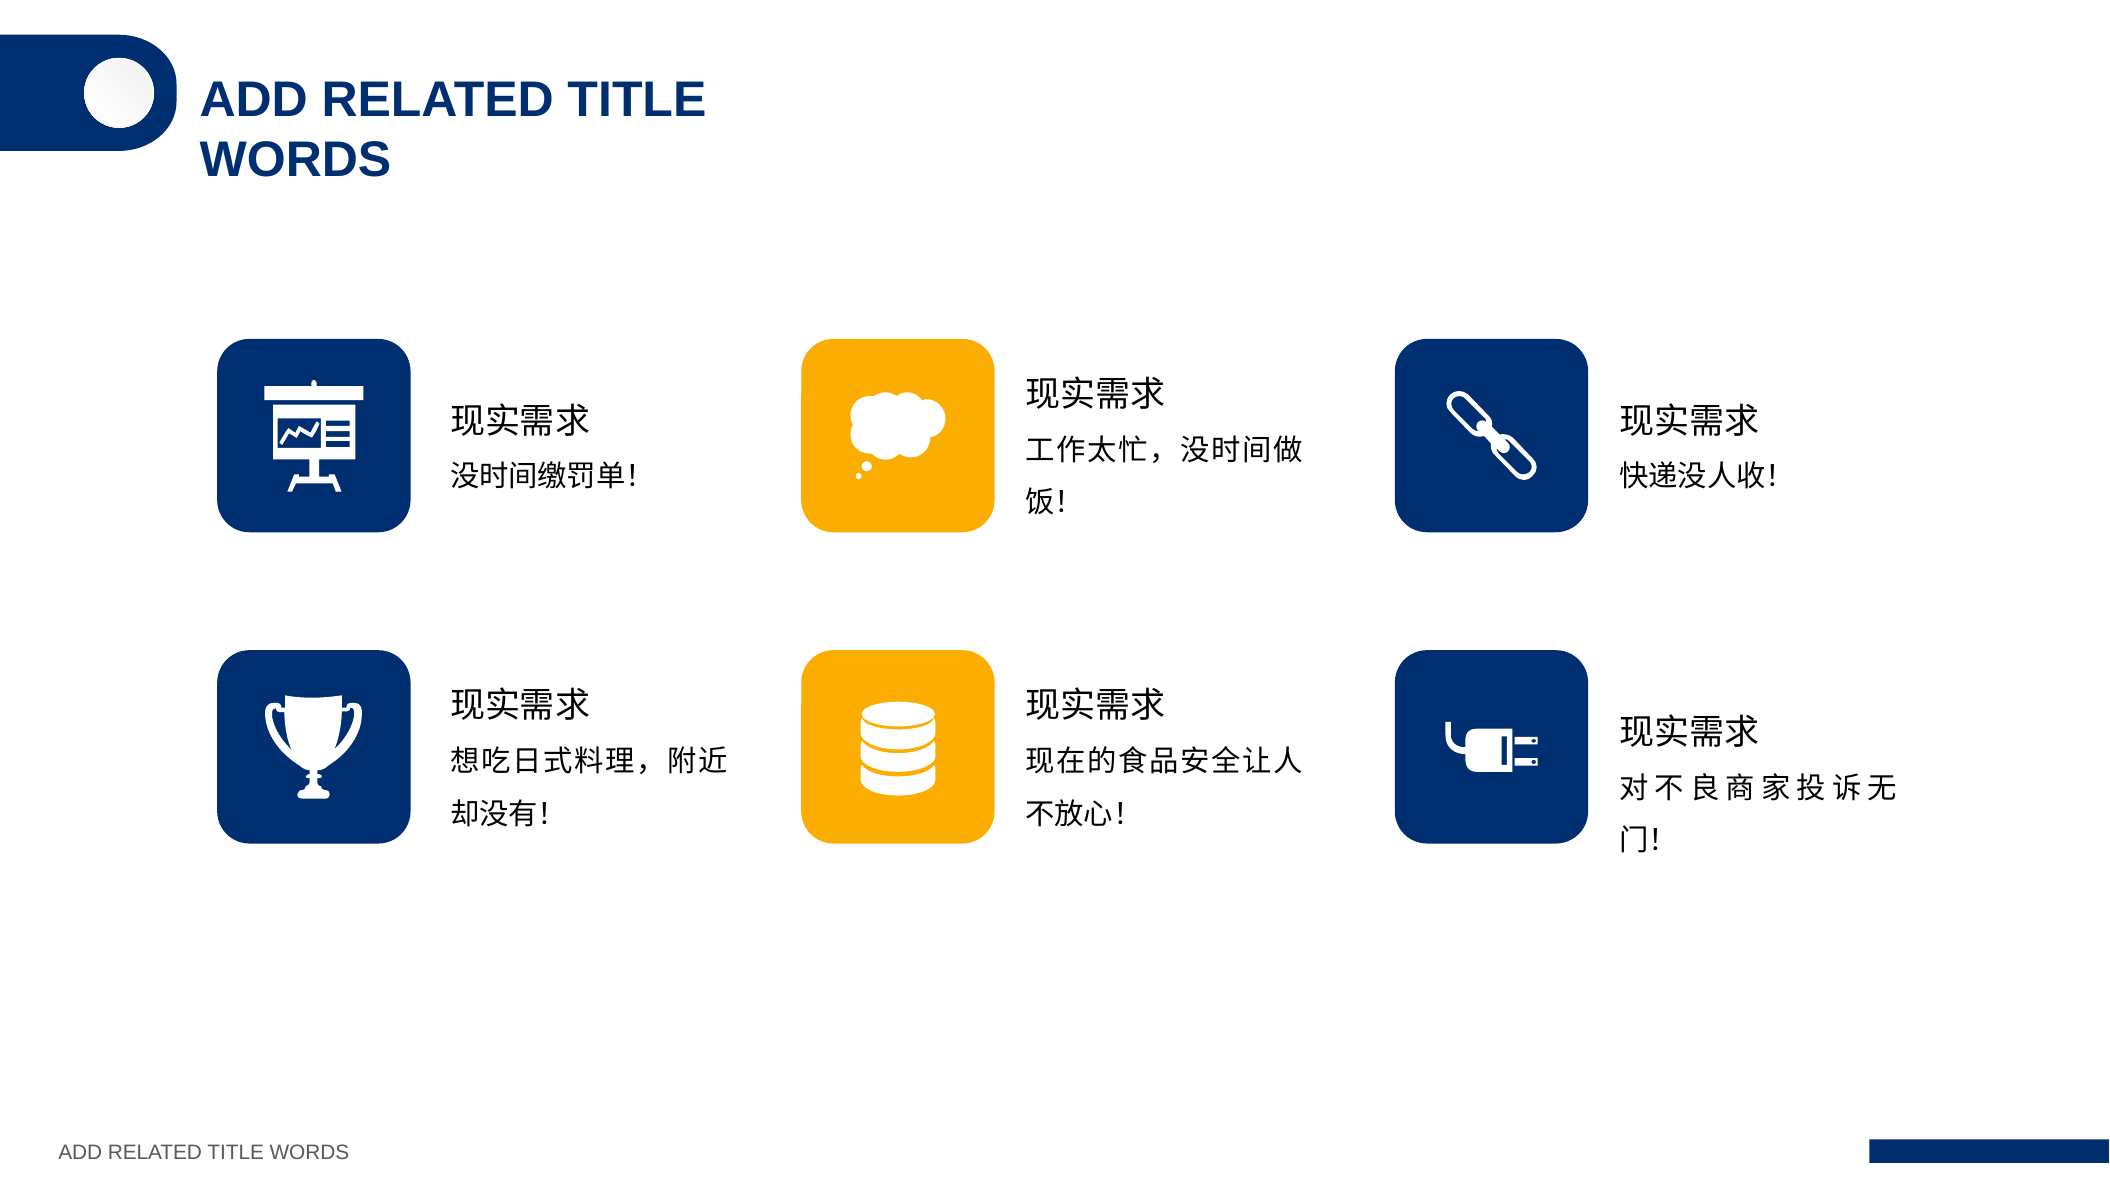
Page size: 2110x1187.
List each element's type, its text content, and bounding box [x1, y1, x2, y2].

text_box [1868, 1138, 2110, 1164]
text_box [1394, 338, 1589, 533]
text_box 现实需求 现在的食品安全让人不放心！ [1014, 656, 1314, 836]
text_box 现实需求 快递没人收！ [1608, 371, 1908, 498]
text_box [801, 338, 995, 533]
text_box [1394, 650, 1589, 844]
text_box ADD RELATED TITLE WORDS [42, 1130, 366, 1172]
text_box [84, 57, 155, 128]
text_box ADD RELATED TITLE WORDS [184, 59, 835, 195]
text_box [217, 650, 411, 844]
text_box 现实需求 想吃日式料理，附近却没有！ [439, 656, 739, 836]
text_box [801, 650, 995, 844]
text_box [0, 33, 178, 152]
text_box 现实需求 工作太忙，没时间做饭！ [1014, 345, 1314, 524]
text_box 现实需求 对不良商家投诉无门！ [1608, 682, 1908, 862]
text_box 现实需求 没时间缴罚单！ [439, 371, 739, 498]
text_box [217, 338, 411, 533]
